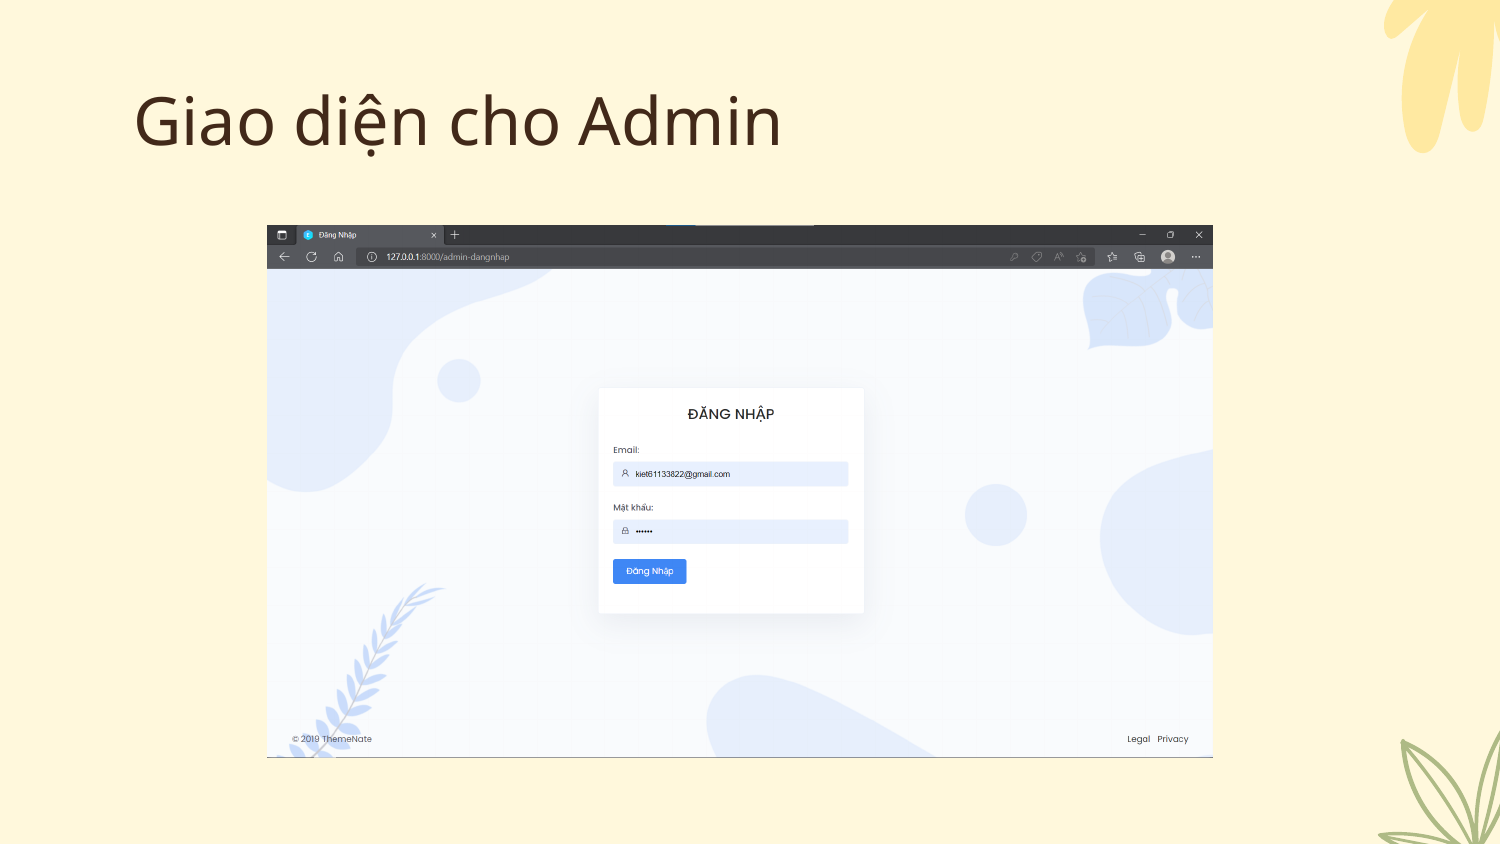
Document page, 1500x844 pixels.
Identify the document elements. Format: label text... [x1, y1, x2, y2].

title Giao diện cho Admin [118, 63, 1382, 161]
picture [267, 225, 1213, 758]
